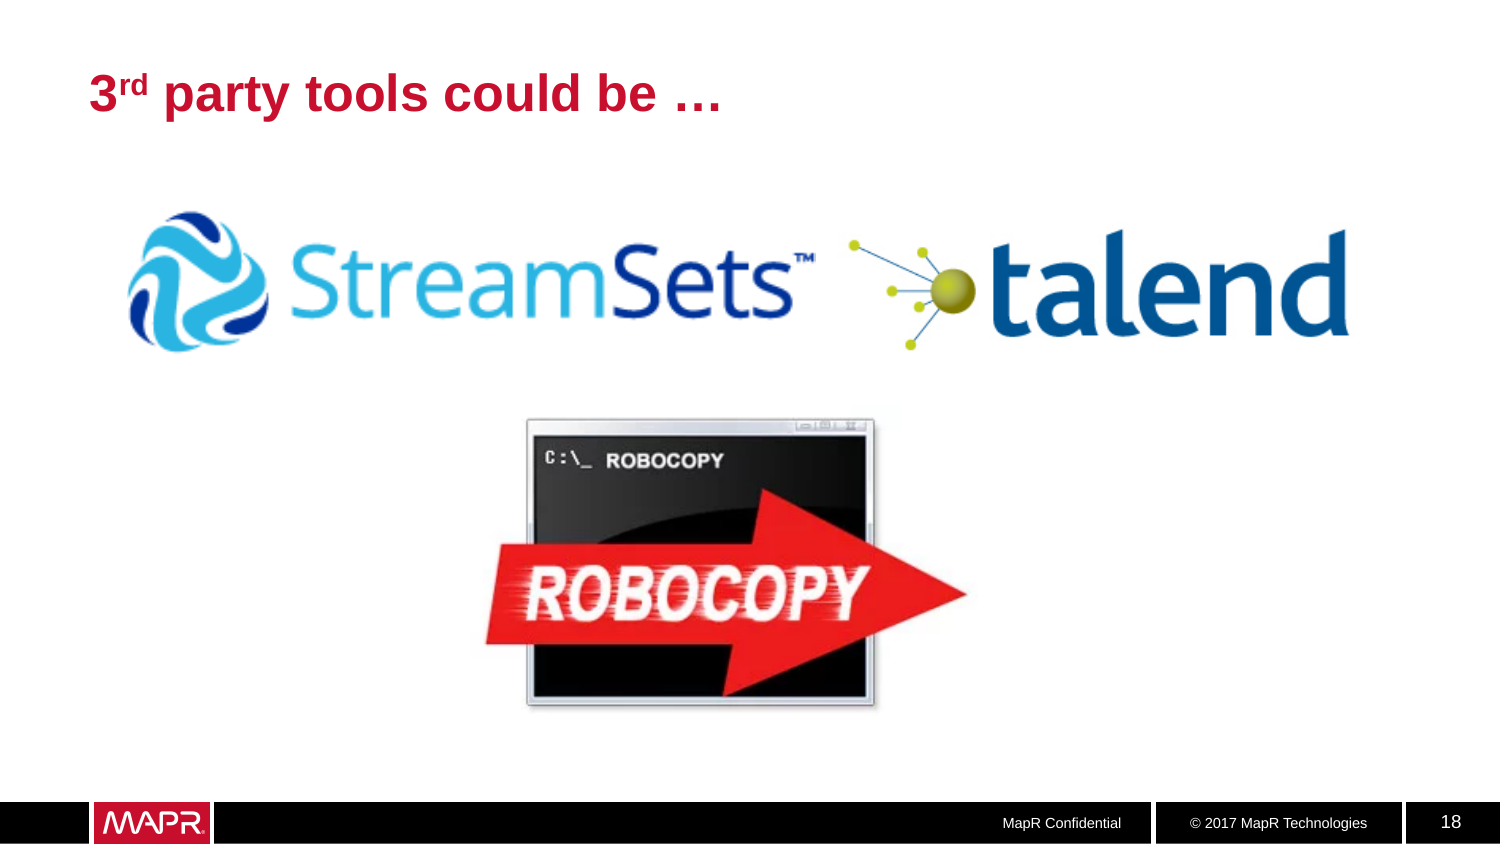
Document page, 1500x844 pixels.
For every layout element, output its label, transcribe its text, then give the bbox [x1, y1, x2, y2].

picture [94, 802, 210, 844]
title 3rd party tools could be … [74, 33, 1430, 148]
picture [127, 147, 1402, 728]
